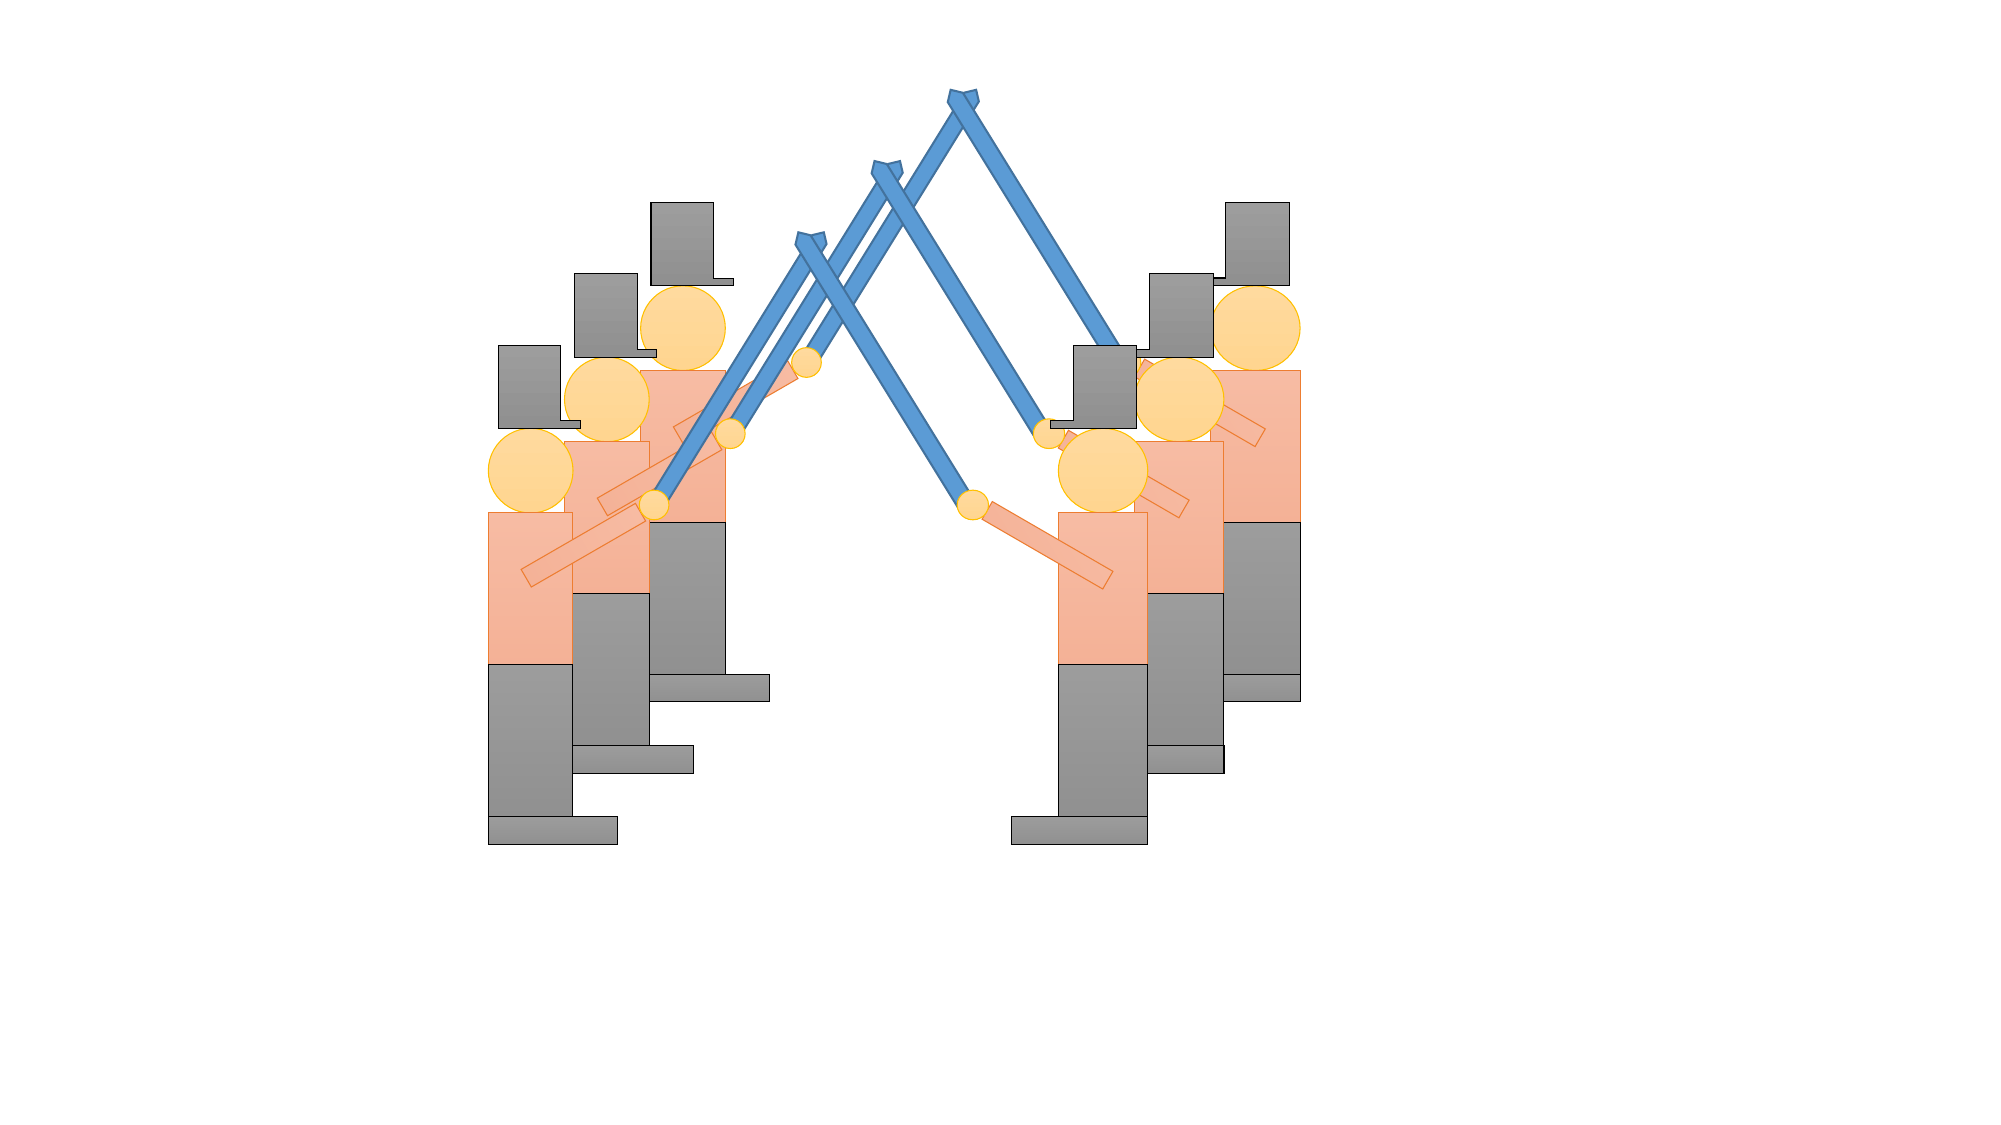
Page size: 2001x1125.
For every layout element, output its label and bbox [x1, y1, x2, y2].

text_box [488, 65, 1301, 845]
